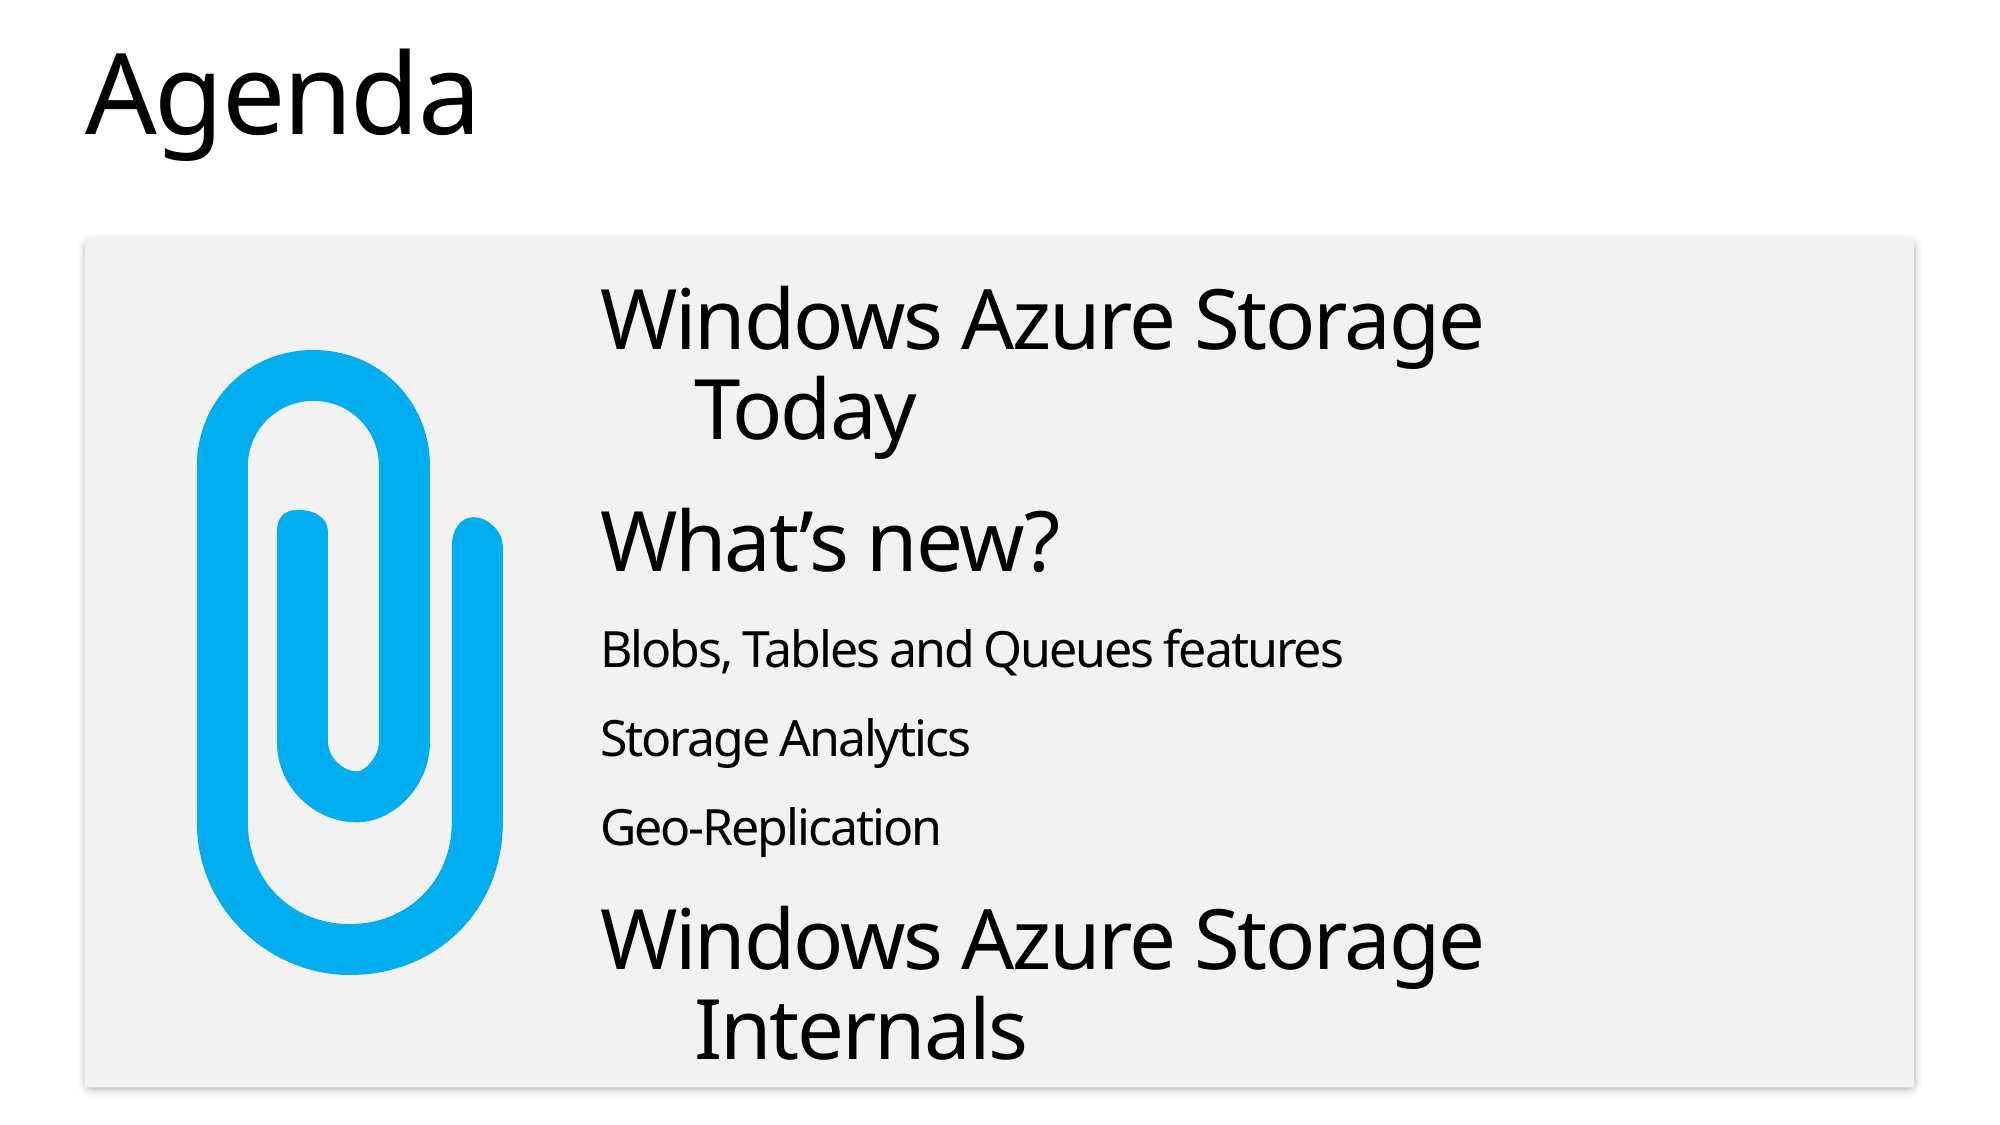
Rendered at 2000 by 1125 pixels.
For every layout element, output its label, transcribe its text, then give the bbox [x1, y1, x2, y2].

title Agenda [85, 37, 1914, 161]
list Windows Azure Storage Today What’s new? Blobs, Tables and Queues features Storage Analytics Geo-Replication Windows Azure Storage Internals [569, 327, 1710, 998]
